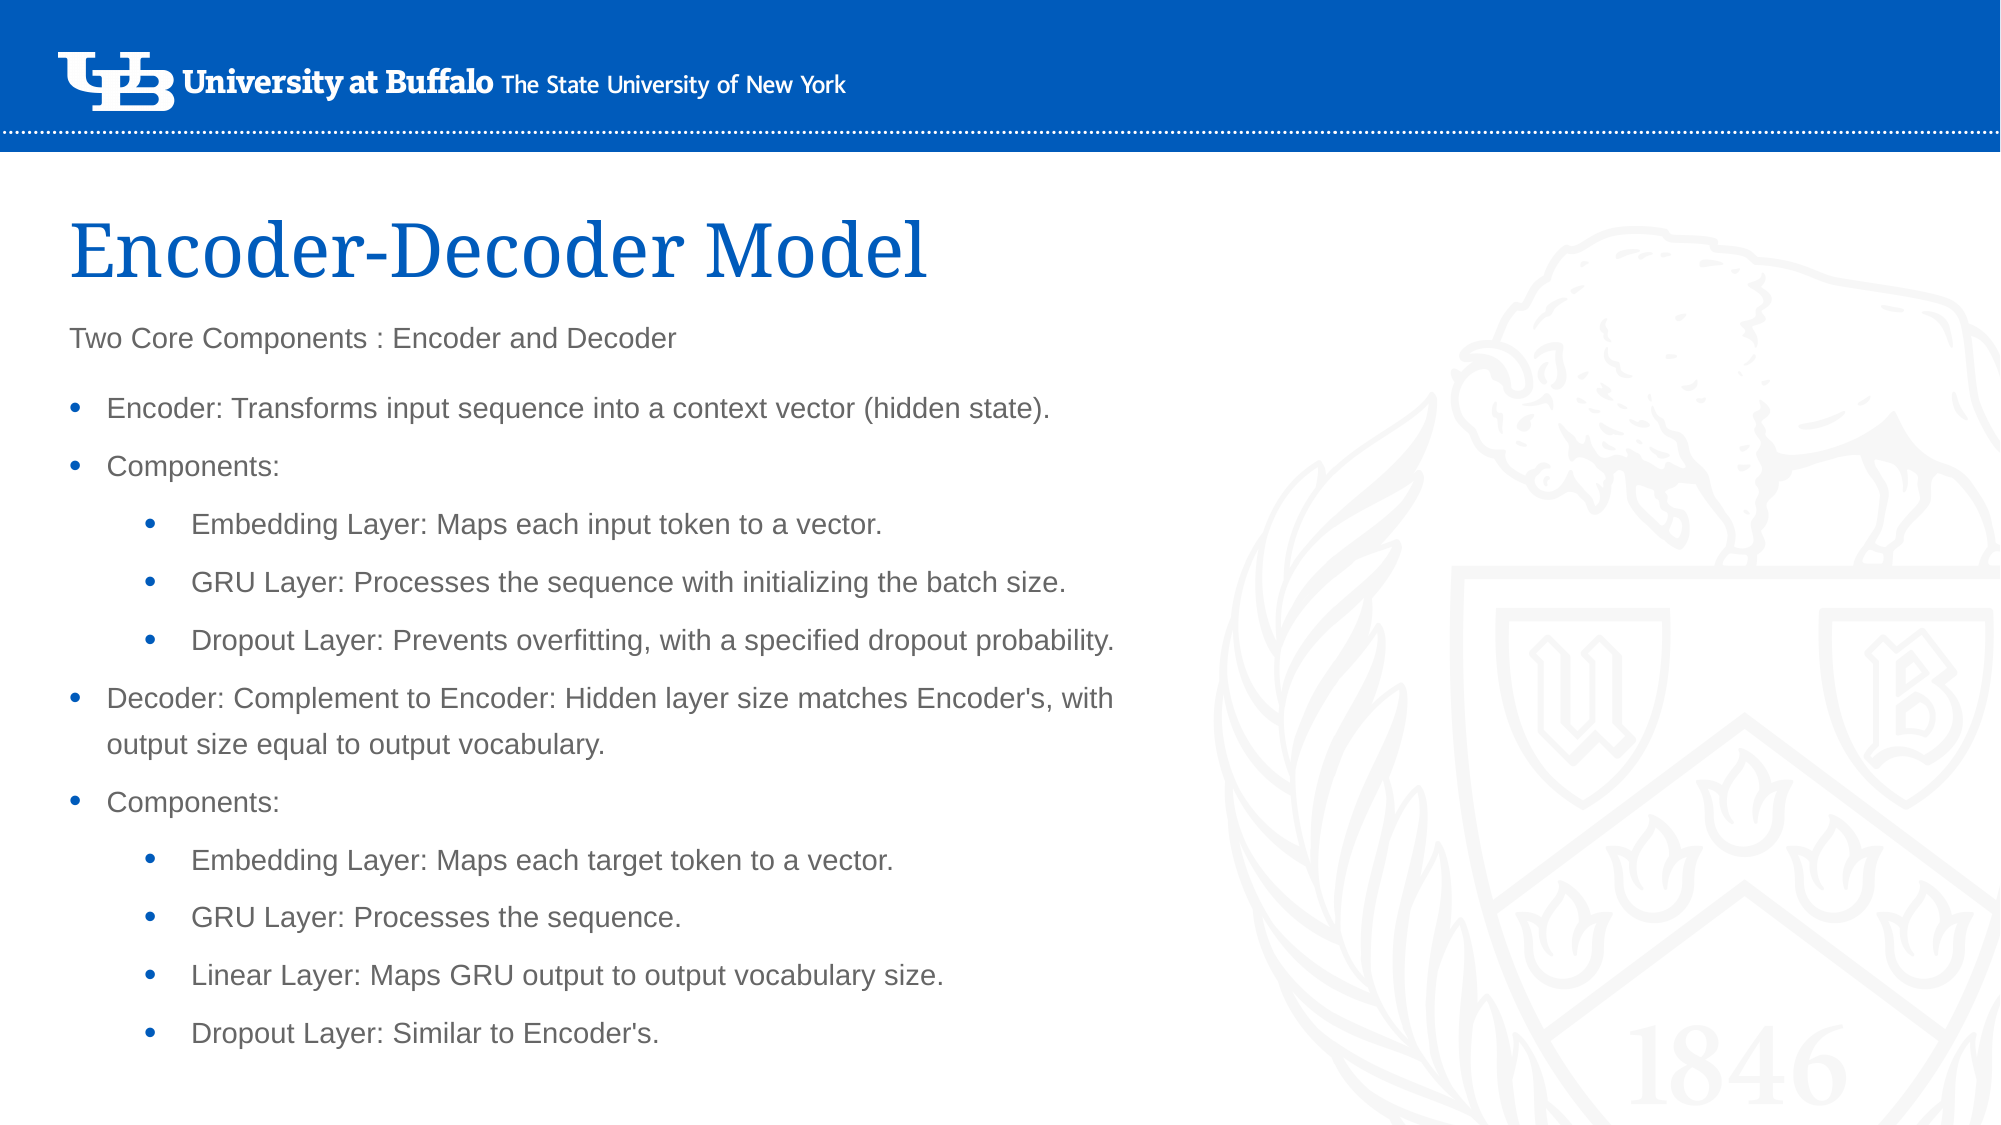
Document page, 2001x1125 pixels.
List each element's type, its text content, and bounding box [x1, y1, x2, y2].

list Two Core Components : Encoder and Decoder Encoder: Transforms input sequence into a context vector (hidden state). Components: Embedding Layer: Maps each input token to a vector. GRU Layer: Processes the sequence with initializing the batch size. Dropout Layer: Prevents overfitting, with a specified dropout probability. Decoder: Complement to Encoder: Hidden layer size matches Encoder's, with output size equal to output vocabulary. Components: Embedding Layer: Maps each target token to a vector. GRU Layer: Processes the sequence. Linear Layer: Maps GRU output to output vocabulary size. Dropout Layer: Similar to Encoder's. [54, 301, 1163, 1069]
title Encoder-Decoder Model [54, 164, 1050, 301]
picture [0, 0, 2001, 1125]
